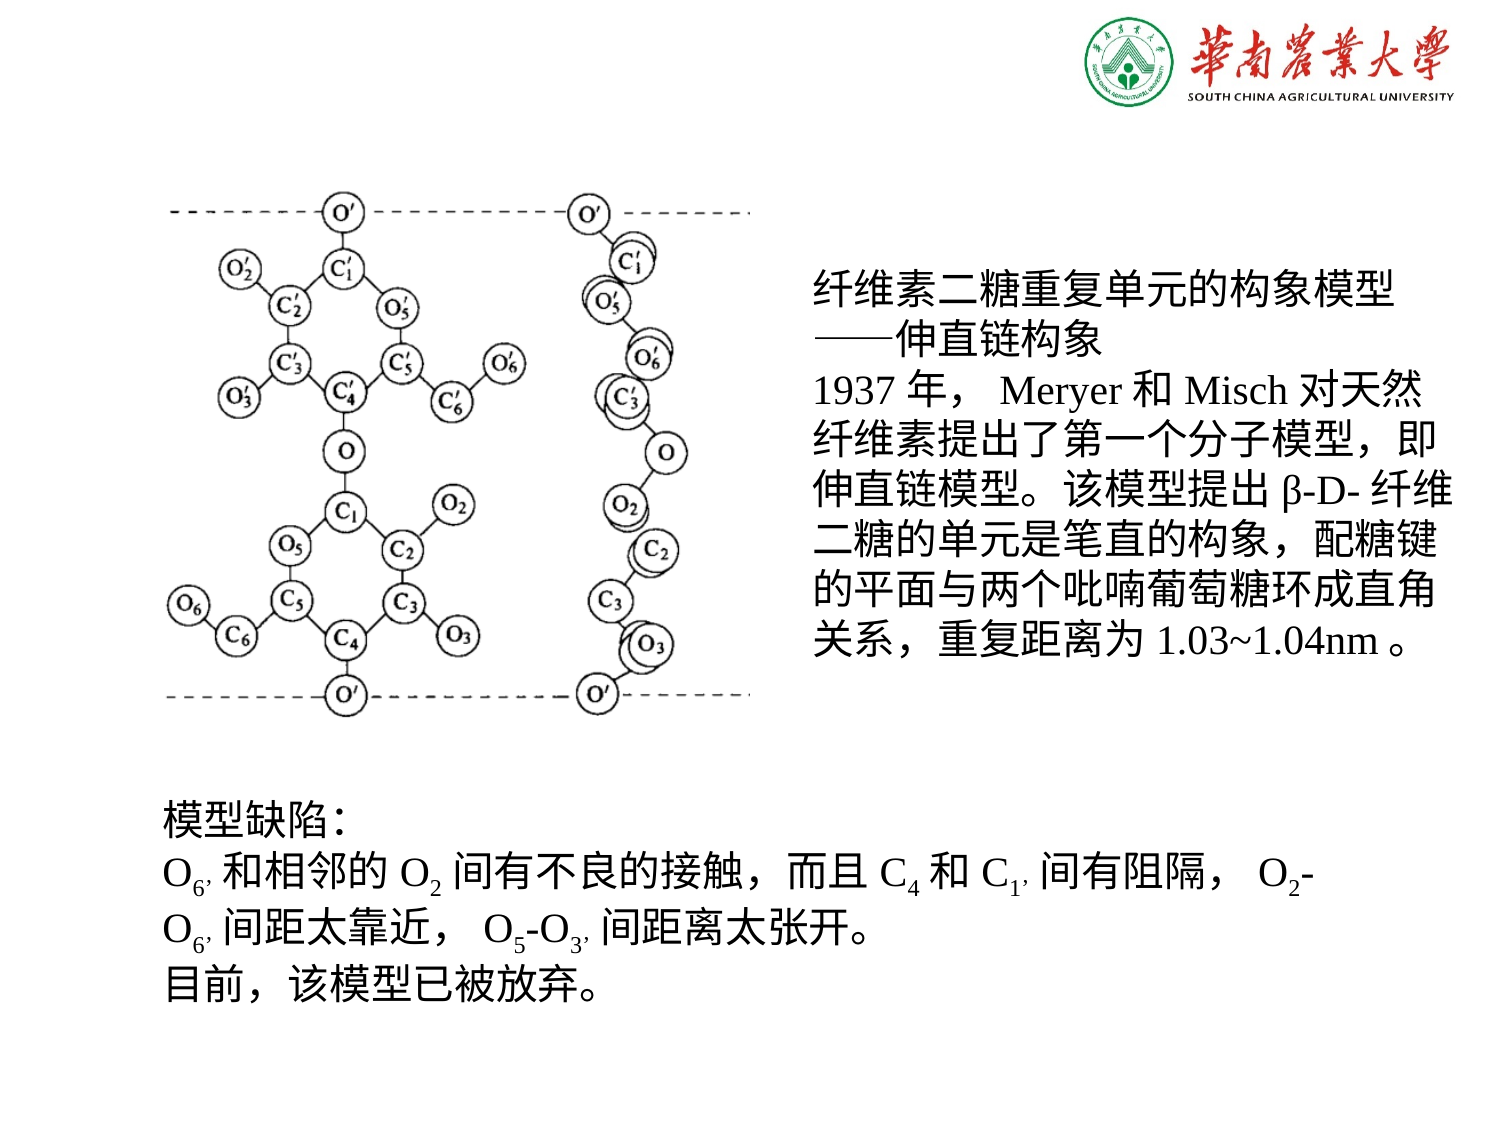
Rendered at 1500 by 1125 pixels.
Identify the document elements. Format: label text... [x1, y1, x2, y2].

text_box 纤维素二糖重复单元的构象模型——伸直链构象 1937年，Meryer和Misch对天然纤维素提出了第一个分子模型，即伸直链模型。该模型提出β-D-纤维二糖的单元是笔直的构象，配糖键的平面与两个吡喃葡萄糖环成直角关系，重复距离为1.03~1.04nm。 [797, 255, 1471, 671]
picture [135, 172, 751, 733]
text_box 模型缺陷： O6’和相邻的O2间有不良的接触，而且C4和C1’间有阻隔，O2-O6’间距太靠近，O5-O3’间距离太张开。 目前，该模型已被放弃。 [147, 786, 1400, 1016]
picture [1024, 0, 1500, 125]
